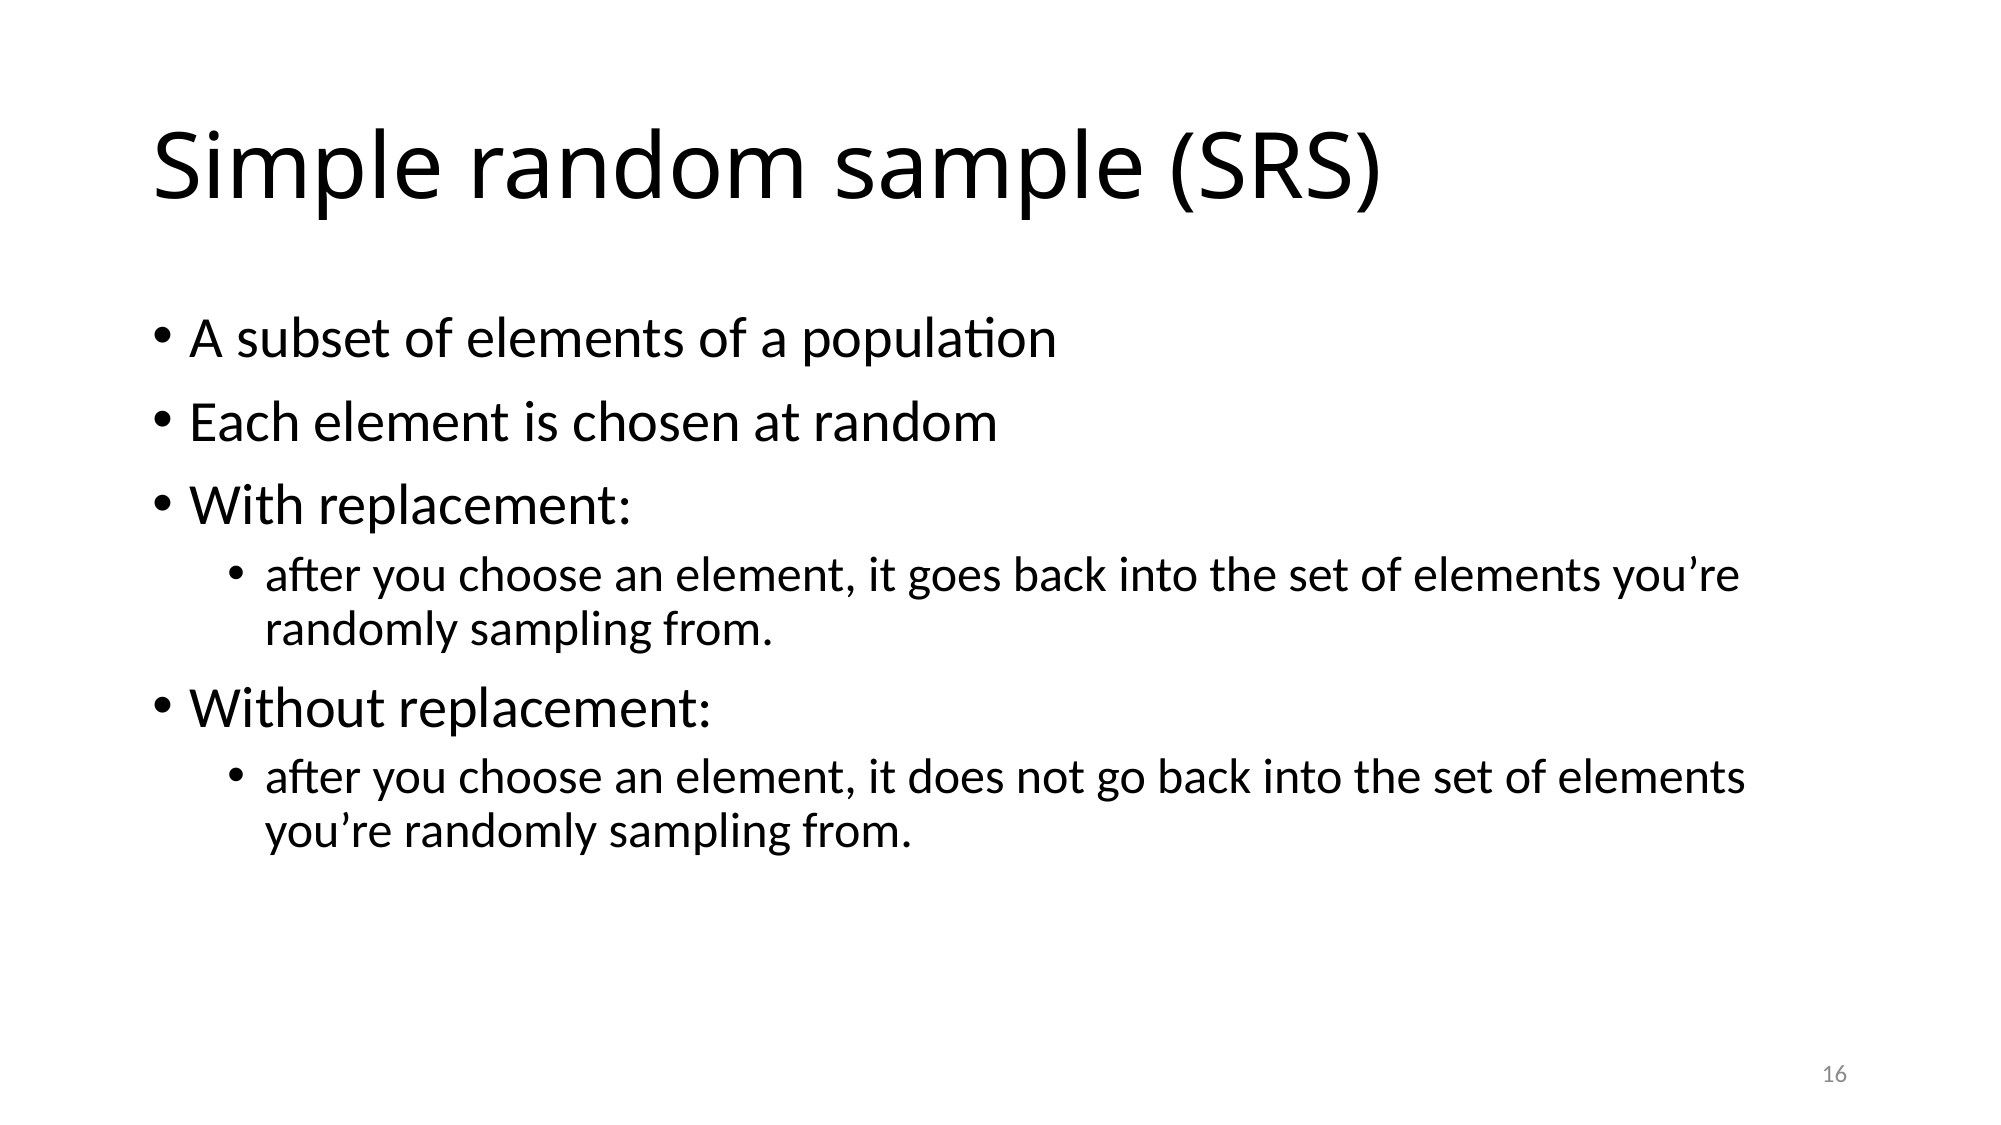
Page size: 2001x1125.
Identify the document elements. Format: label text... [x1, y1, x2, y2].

title Simple random sample (SRS) [137, 59, 1863, 278]
list A subset of elements of a population Each element is chosen at random With replacement: after you choose an element, it goes back into the set of elements you’re randomly sampling from. Without replacement: after you choose an element, it does not go back into the set of elements you’re randomly sampling from. [137, 299, 1863, 1014]
slide_number 16 [1412, 1042, 1863, 1103]
